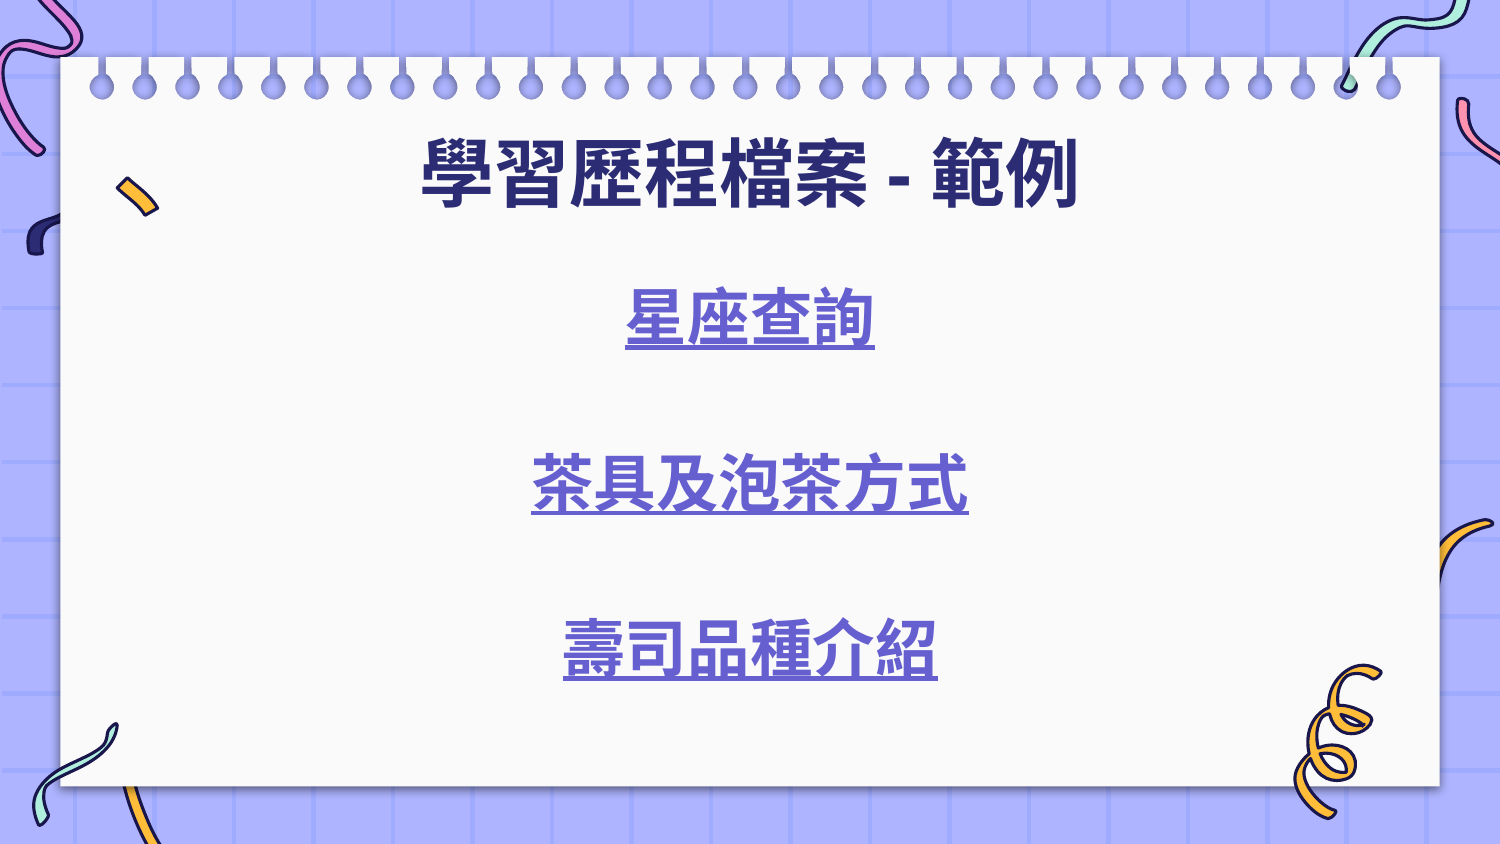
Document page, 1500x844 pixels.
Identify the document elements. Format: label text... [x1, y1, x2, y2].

title 學習歷程檔案-範例 [118, 132, 1382, 212]
text_box 星座查詢 茶具及泡茶方式 壽司品種介紹 [364, 270, 1136, 707]
